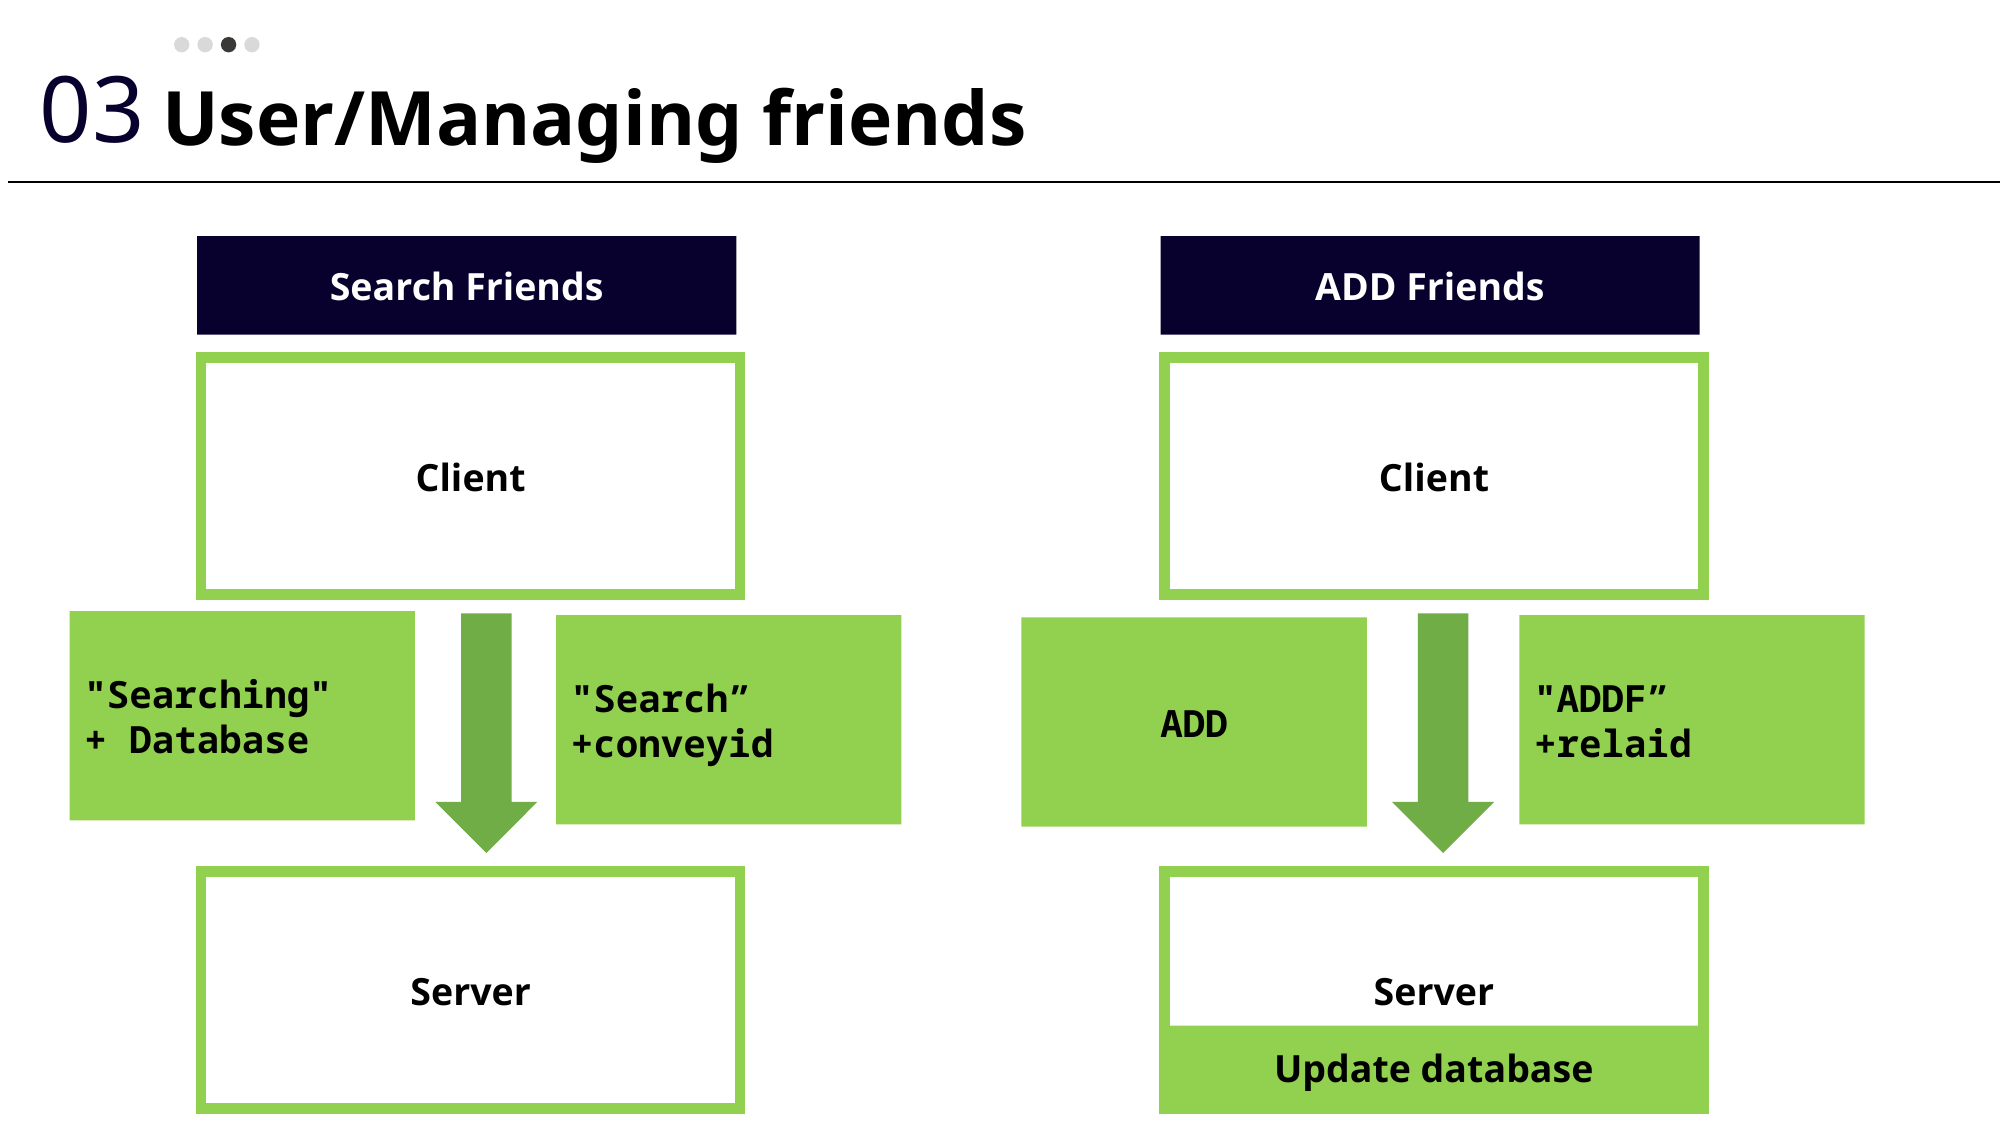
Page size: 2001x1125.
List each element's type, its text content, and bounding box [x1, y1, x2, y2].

text_box Client [200, 356, 741, 596]
text_box ADD Friends [1160, 235, 1701, 336]
text_box [172, 35, 191, 54]
text_box [219, 35, 238, 54]
text_box Client [1163, 356, 1705, 596]
text_box User/Managing friends [147, 63, 1061, 169]
text_box "ADDF” +relaid [1518, 614, 1866, 825]
text_box 03 [25, 43, 160, 168]
text_box [243, 35, 261, 54]
text_box "Searching" + Database [68, 610, 416, 821]
text_box [196, 35, 214, 54]
text_box Server [1163, 870, 1705, 1025]
text_box Update database [1163, 1025, 1705, 1109]
text_box [435, 613, 538, 853]
text_box ADD [1020, 616, 1368, 828]
text_box "Search” +conveyid [555, 614, 902, 825]
text_box Server [200, 870, 741, 1109]
text_box [1392, 613, 1495, 853]
text_box Search Friends [196, 235, 737, 336]
